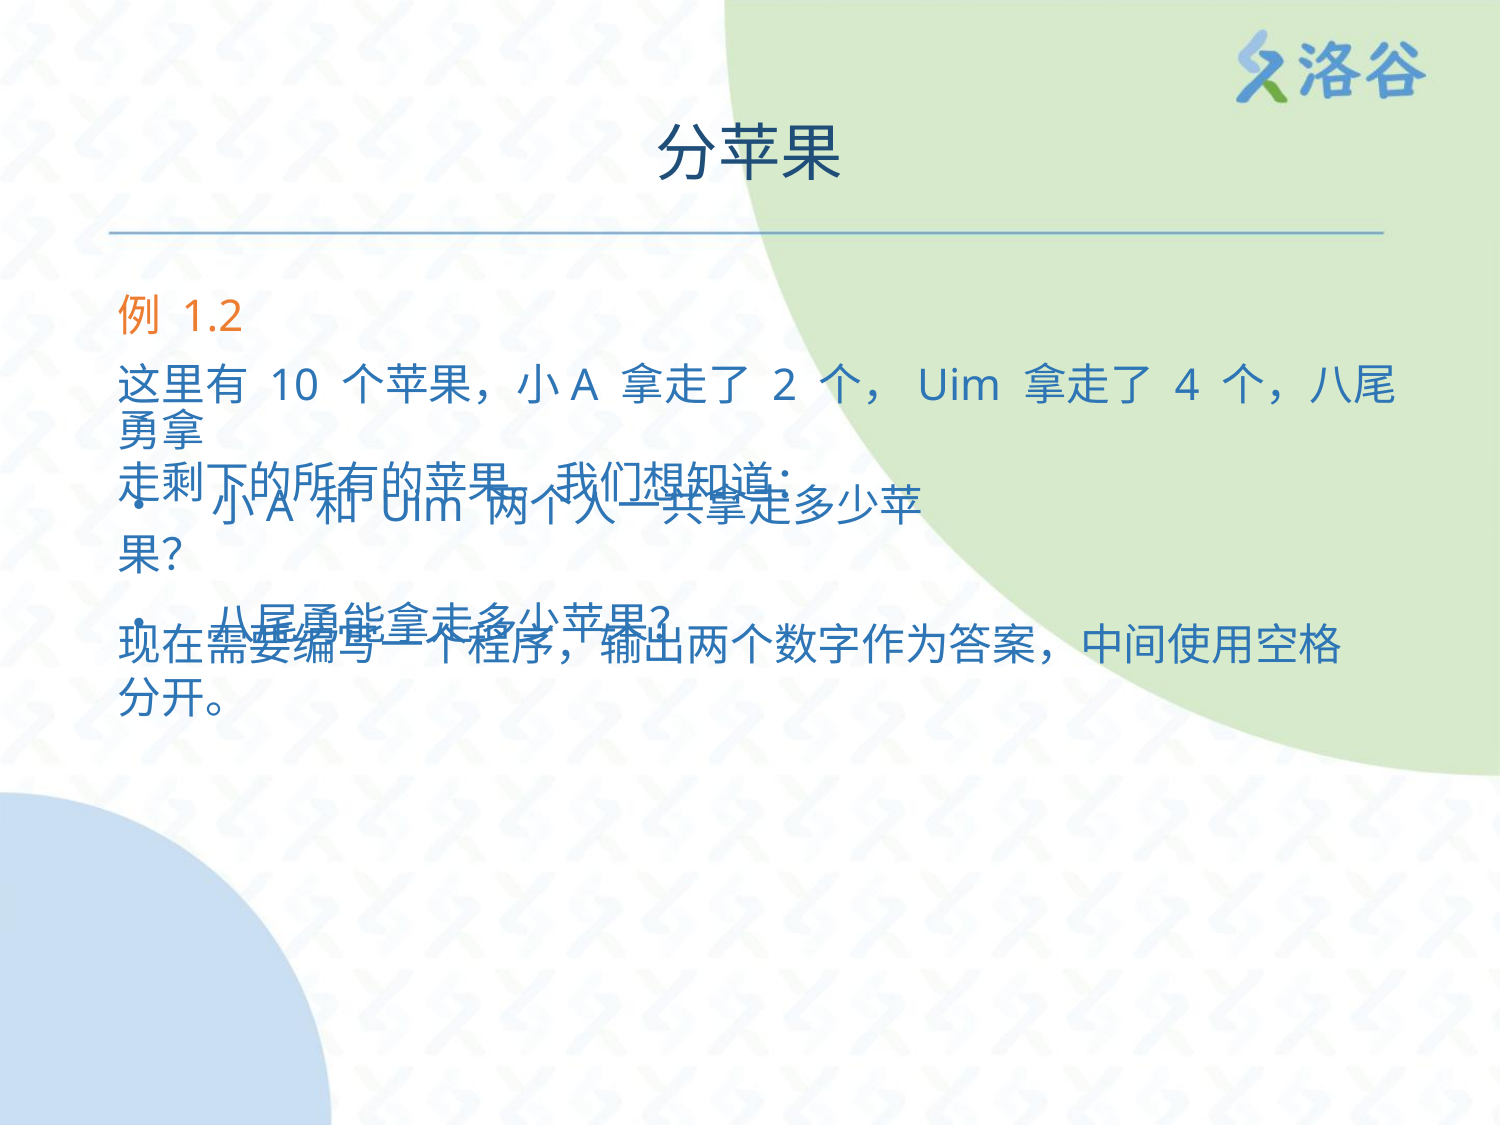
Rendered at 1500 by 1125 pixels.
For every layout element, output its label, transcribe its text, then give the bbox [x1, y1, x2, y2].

text_box [0, 0, 1500, 1125]
text_box 例 1.2 [117, 294, 254, 341]
text_box 分苹果 [655, 122, 869, 188]
text_box 现在需要编写一个程序，输出两个数字作为答案，中间使用空格 分开。 [117, 623, 1369, 723]
text_box • 小A 和 Uim 两个人一共拿走多少苹果？ • 八尾勇能拿走多少苹果？ [117, 481, 951, 623]
text_box 这里有 10 个苹果，小A 拿走了 2 个，Uim 拿走了 4 个，八尾勇拿 走剩下的所有的苹果。我们想知道： [117, 363, 1398, 508]
